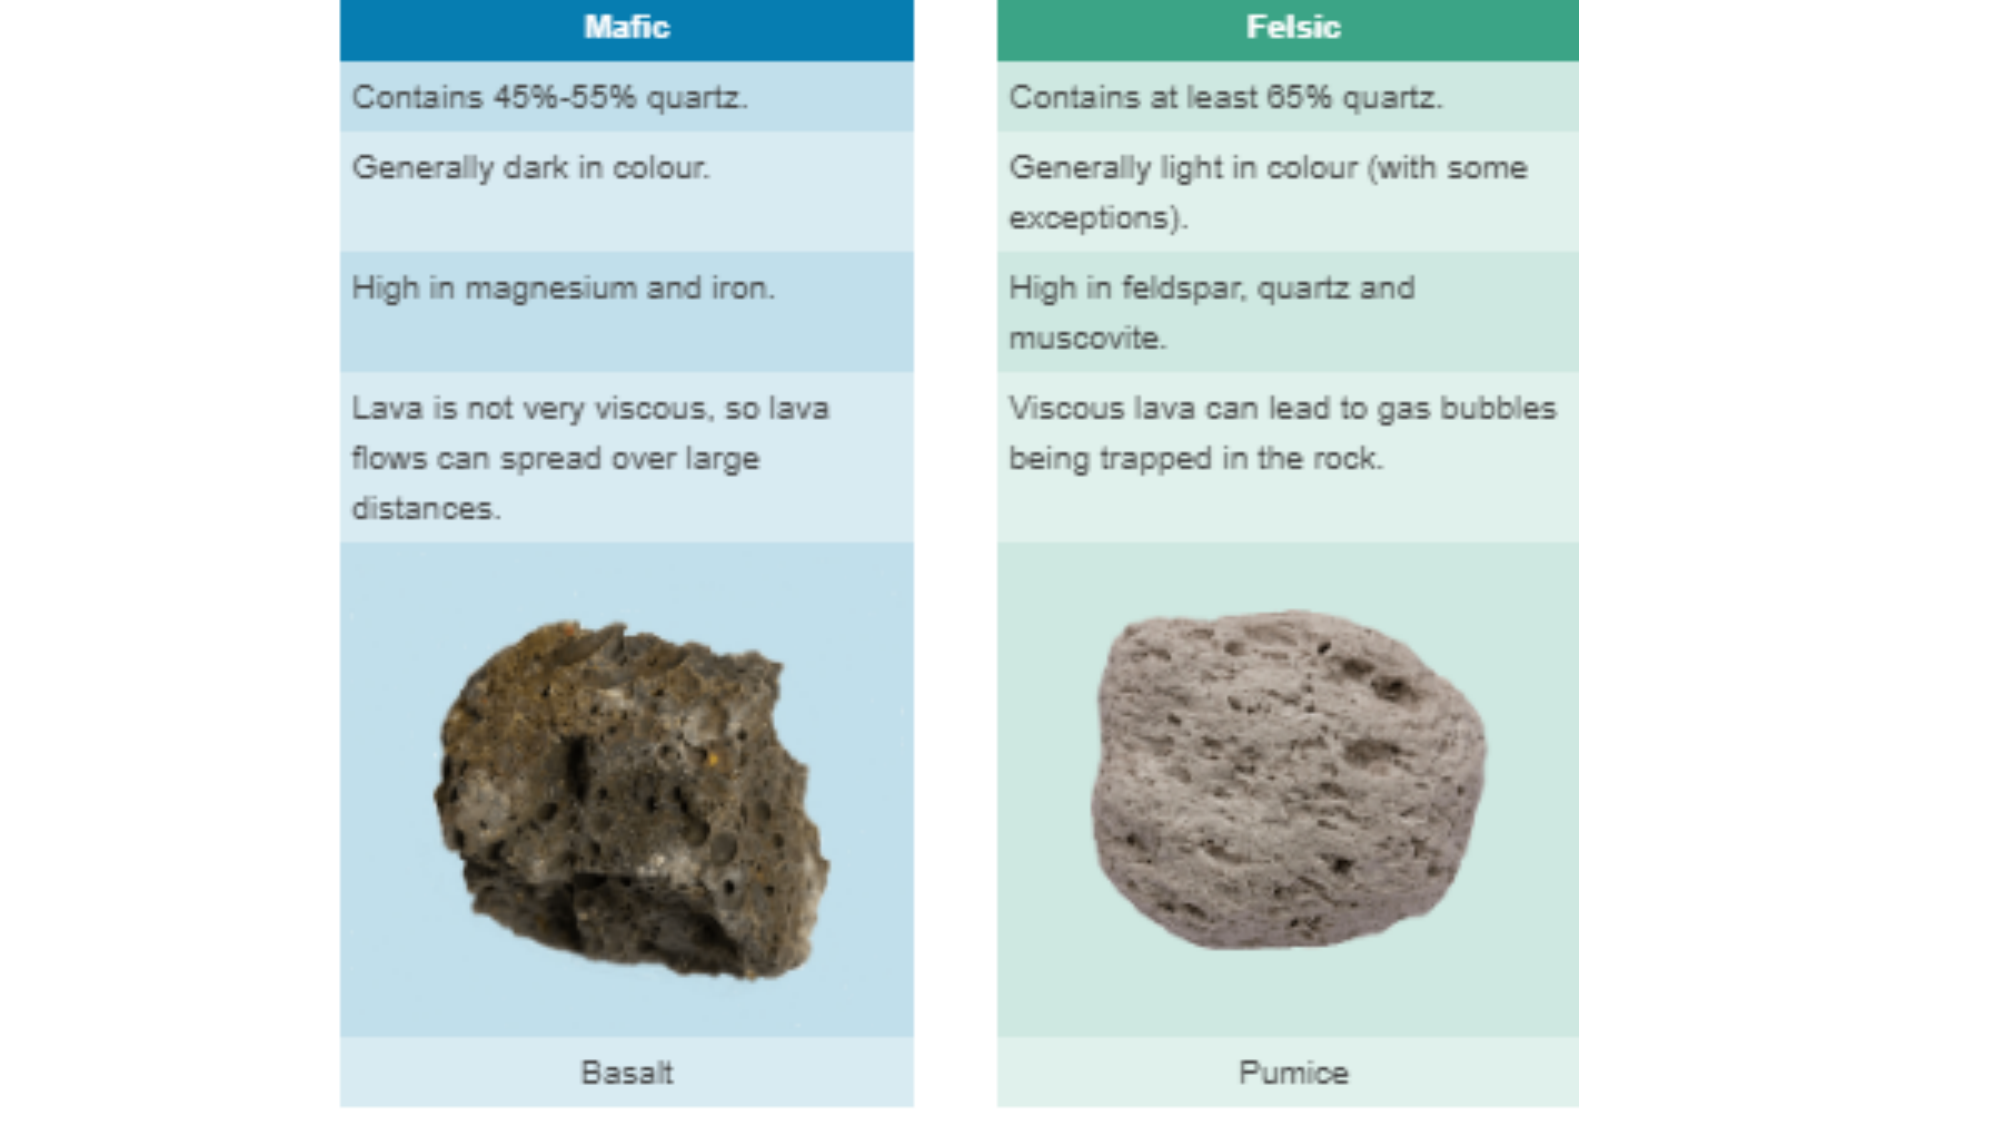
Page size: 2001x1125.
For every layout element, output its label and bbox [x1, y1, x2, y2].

picture [583, 14, 671, 38]
picture [338, 0, 1579, 1115]
